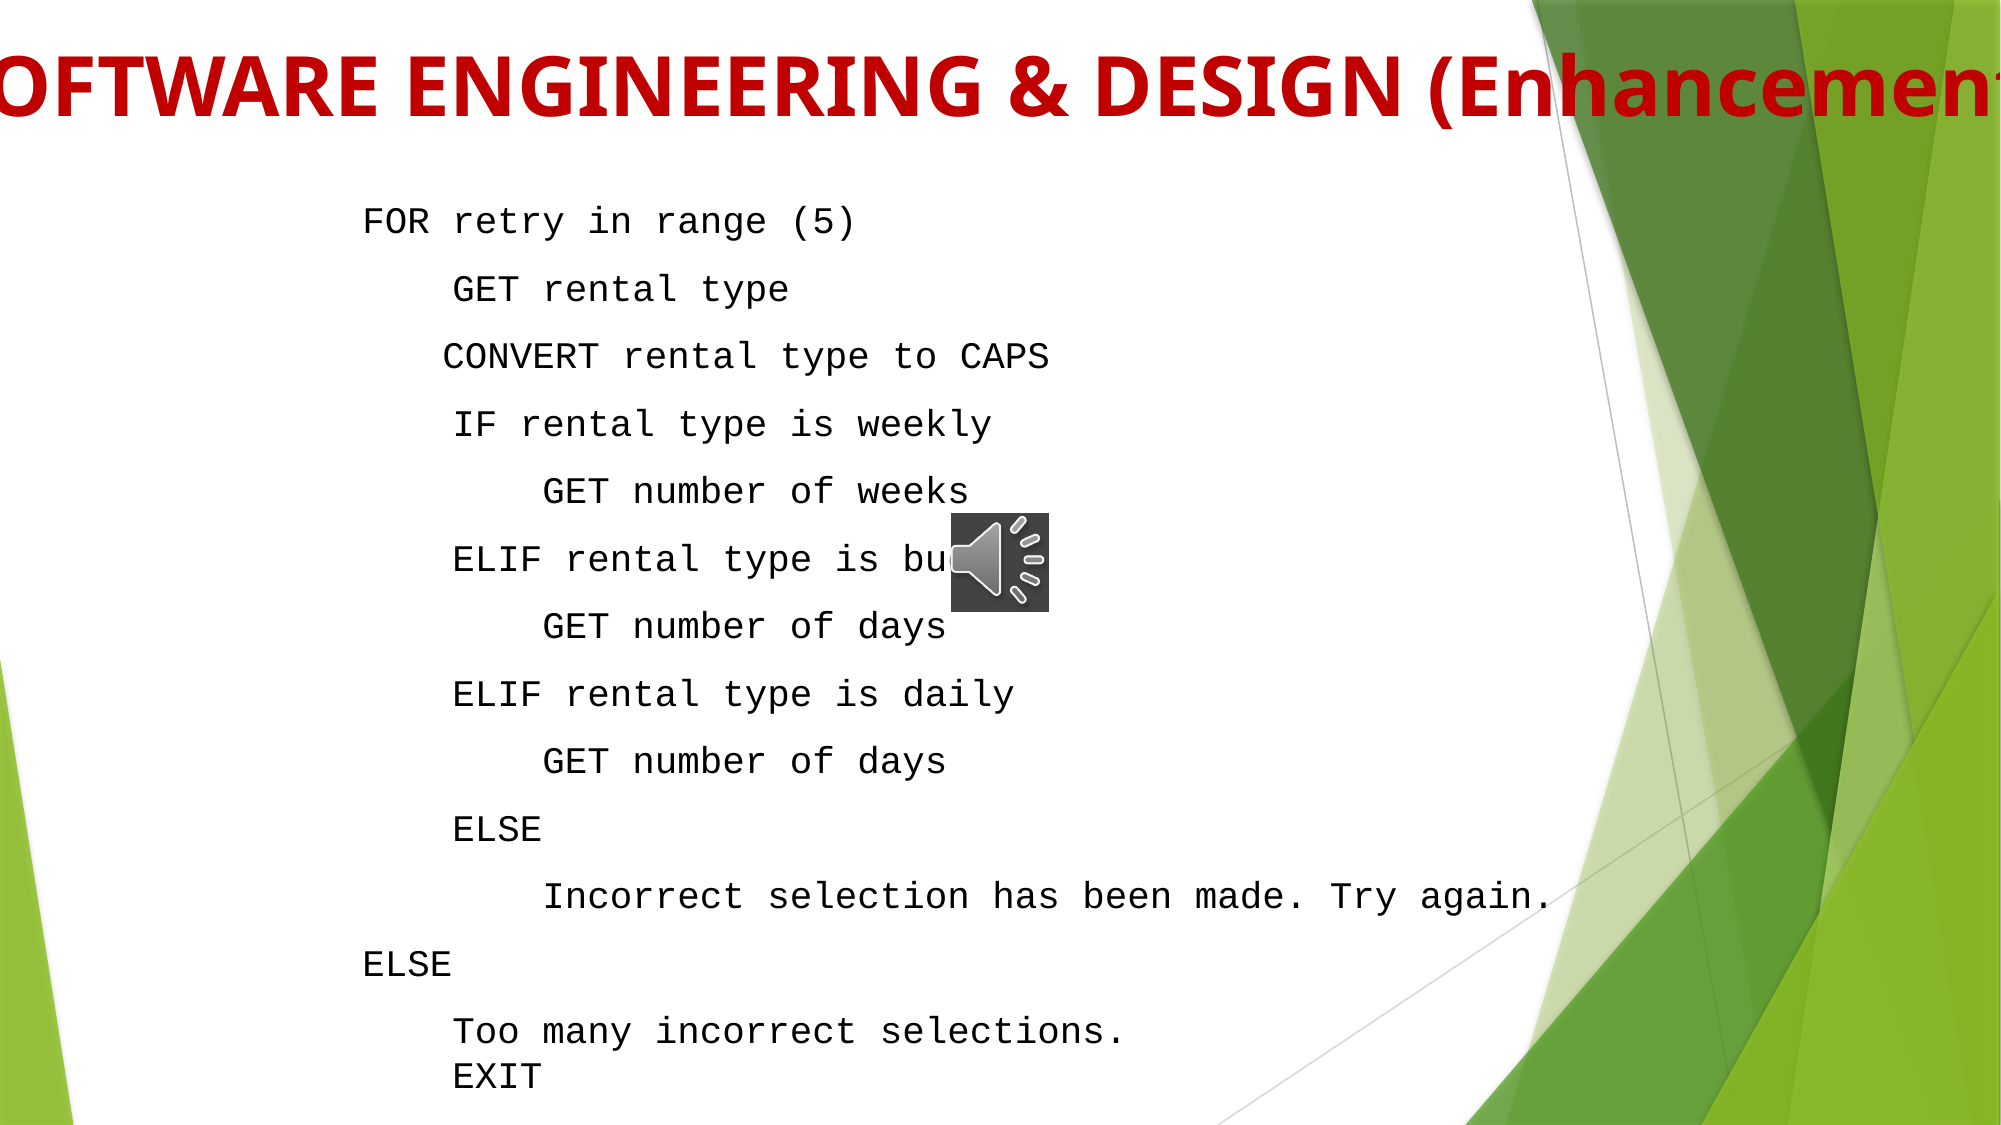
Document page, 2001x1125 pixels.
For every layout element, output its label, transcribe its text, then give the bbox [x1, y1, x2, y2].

picture [949, 511, 1051, 613]
text_box FOR retry in range (5) GET rental type CONVERT rental type to CAPS IF rental type is weekly GET number of weeks ELIF rental type is budget GET number of days ELIF rental type is daily GET number of days ELSE Incorrect selection has been made. Try again. ELSE Too many incorrect selections. EXIT [347, 166, 1719, 1104]
text_box SOFTWARE ENGINEERING & DESIGN (Enhancement) [0, 25, 2000, 141]
